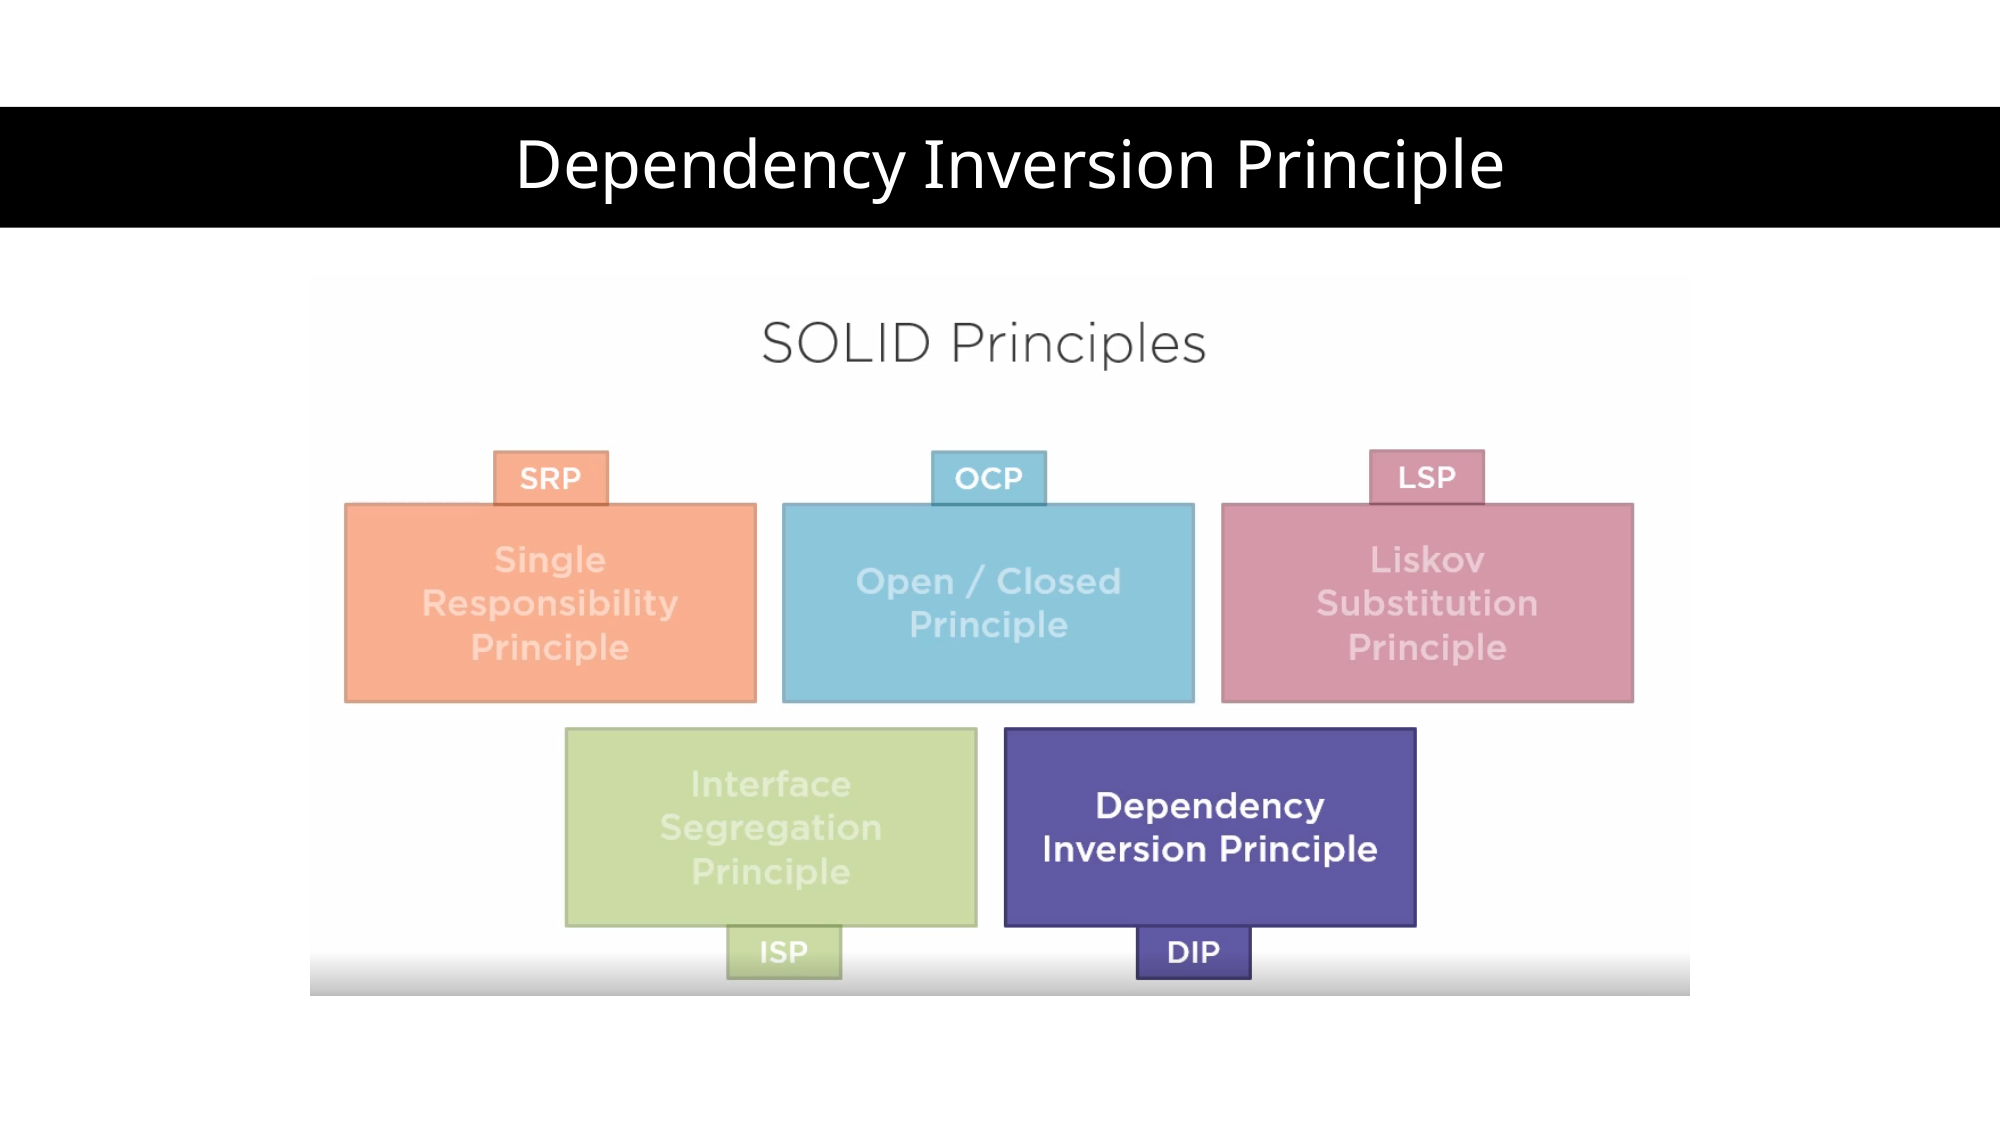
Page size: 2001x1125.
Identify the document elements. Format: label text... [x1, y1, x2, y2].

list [310, 274, 1690, 996]
title Dependency Inversion Principle [91, 105, 1931, 228]
text_box [0, 106, 2000, 229]
